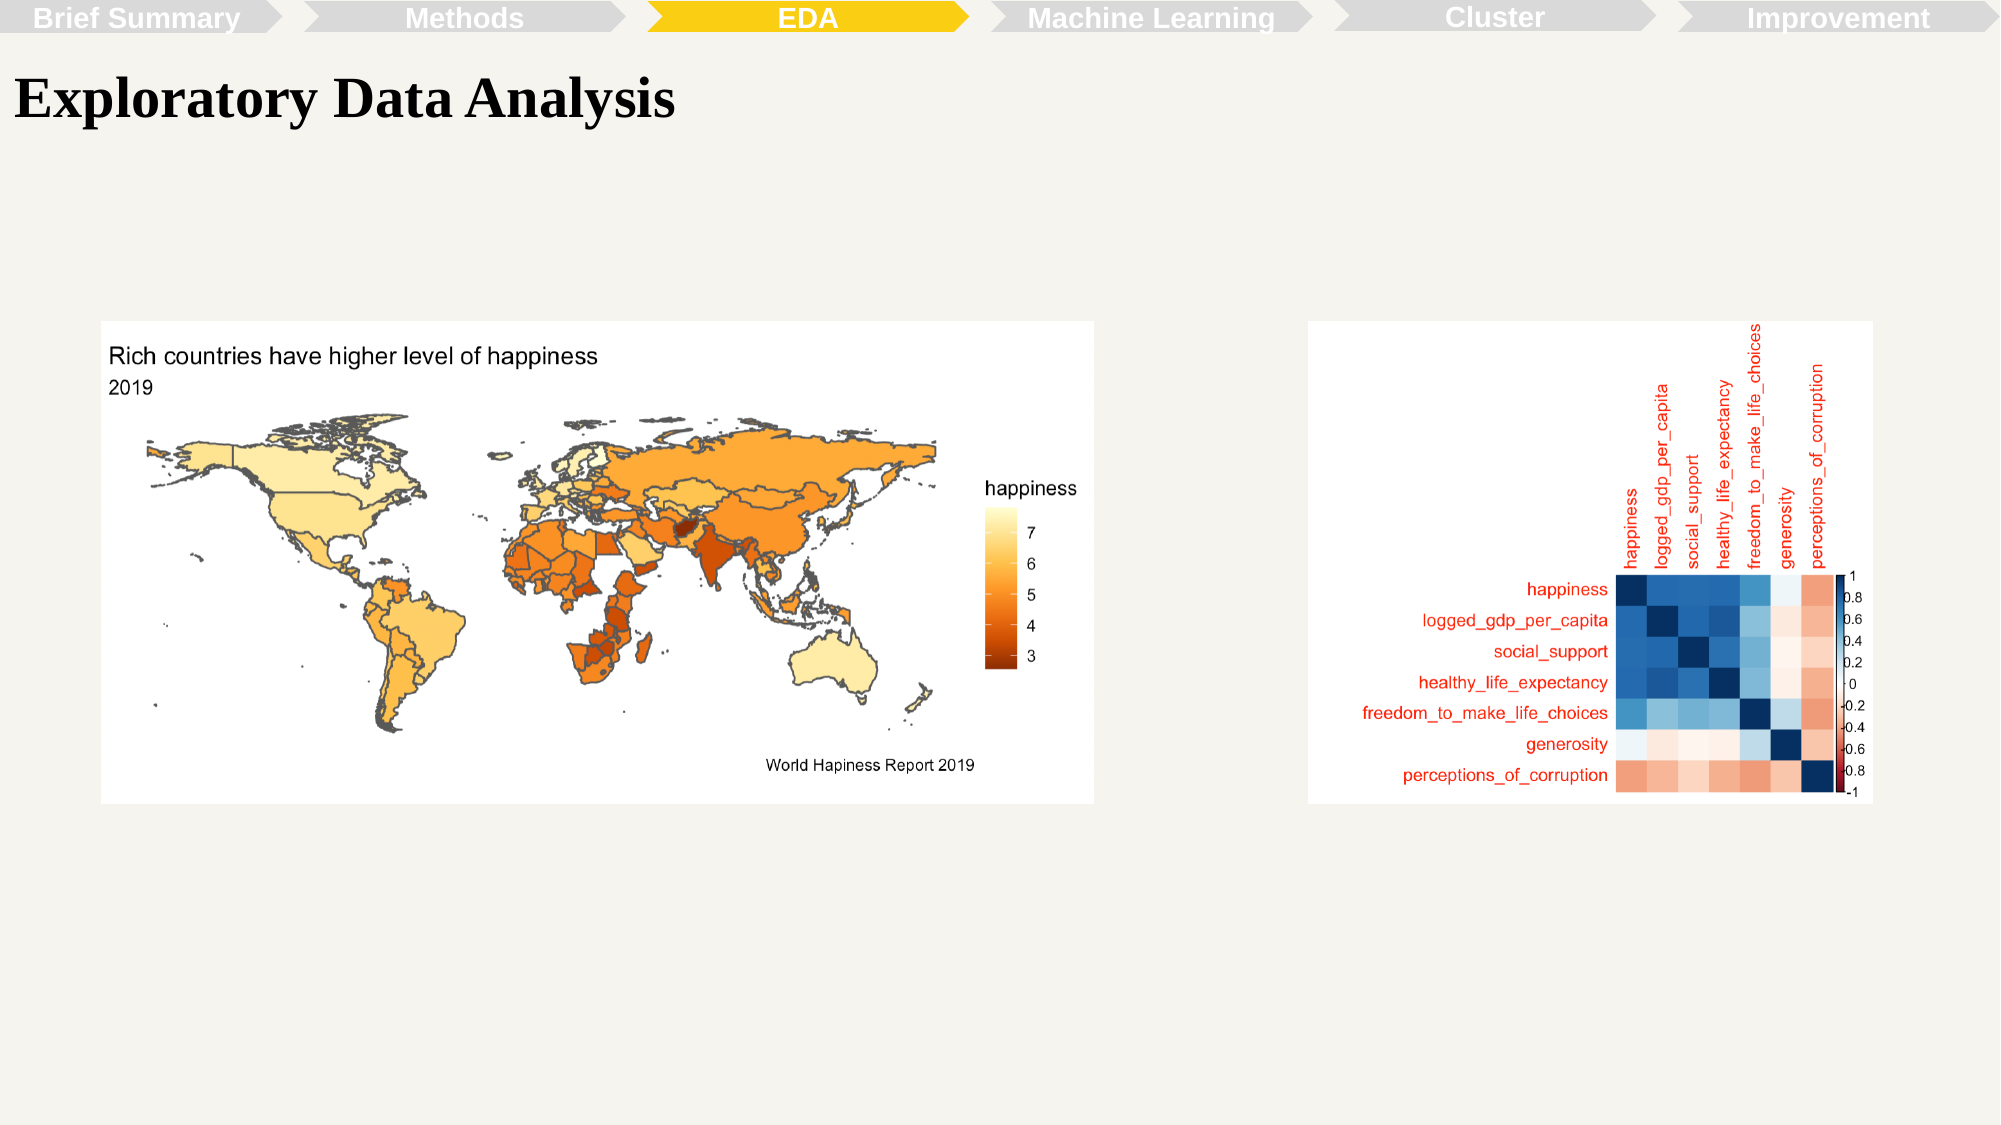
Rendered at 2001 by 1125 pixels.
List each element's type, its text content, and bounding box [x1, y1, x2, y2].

text_box Methods [301, 0, 628, 33]
text_box EDA [644, 0, 971, 33]
picture [1307, 321, 1873, 804]
text_box Exploratory Data Analysis [0, 51, 1063, 137]
text_box Machine Learning [988, 0, 1315, 33]
text_box Brief Summary [0, 0, 284, 34]
picture [101, 321, 1094, 804]
text_box Improvement [1675, 0, 2000, 33]
text_box Cluster [1331, 0, 1658, 32]
